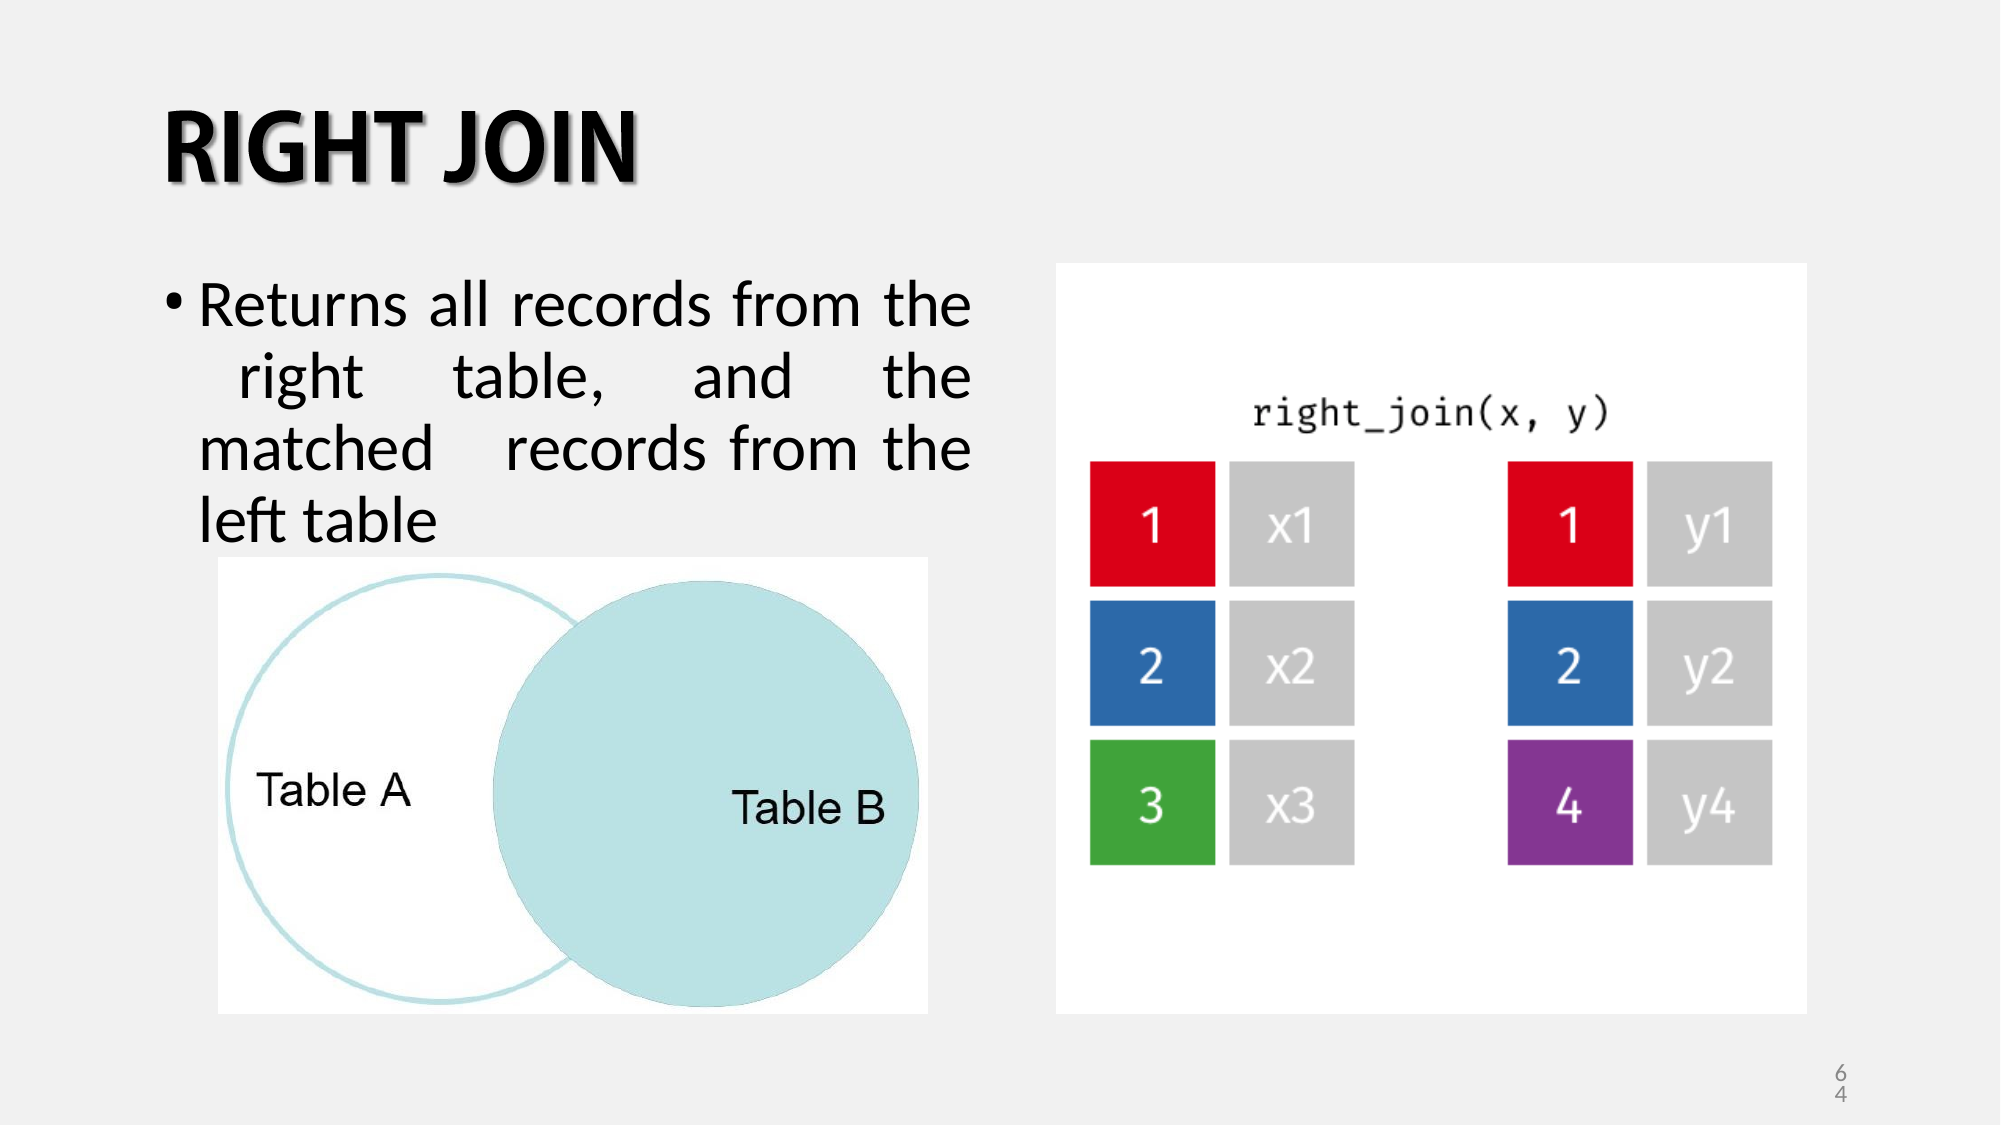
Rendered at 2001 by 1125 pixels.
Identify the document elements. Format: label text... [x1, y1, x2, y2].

picture [1055, 262, 1807, 1014]
text_box Returns all records from the right table, and the matched records from the left table [159, 256, 974, 557]
slide_number 64 [1802, 1060, 1856, 1090]
picture [218, 557, 928, 1014]
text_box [104, 67, 703, 269]
